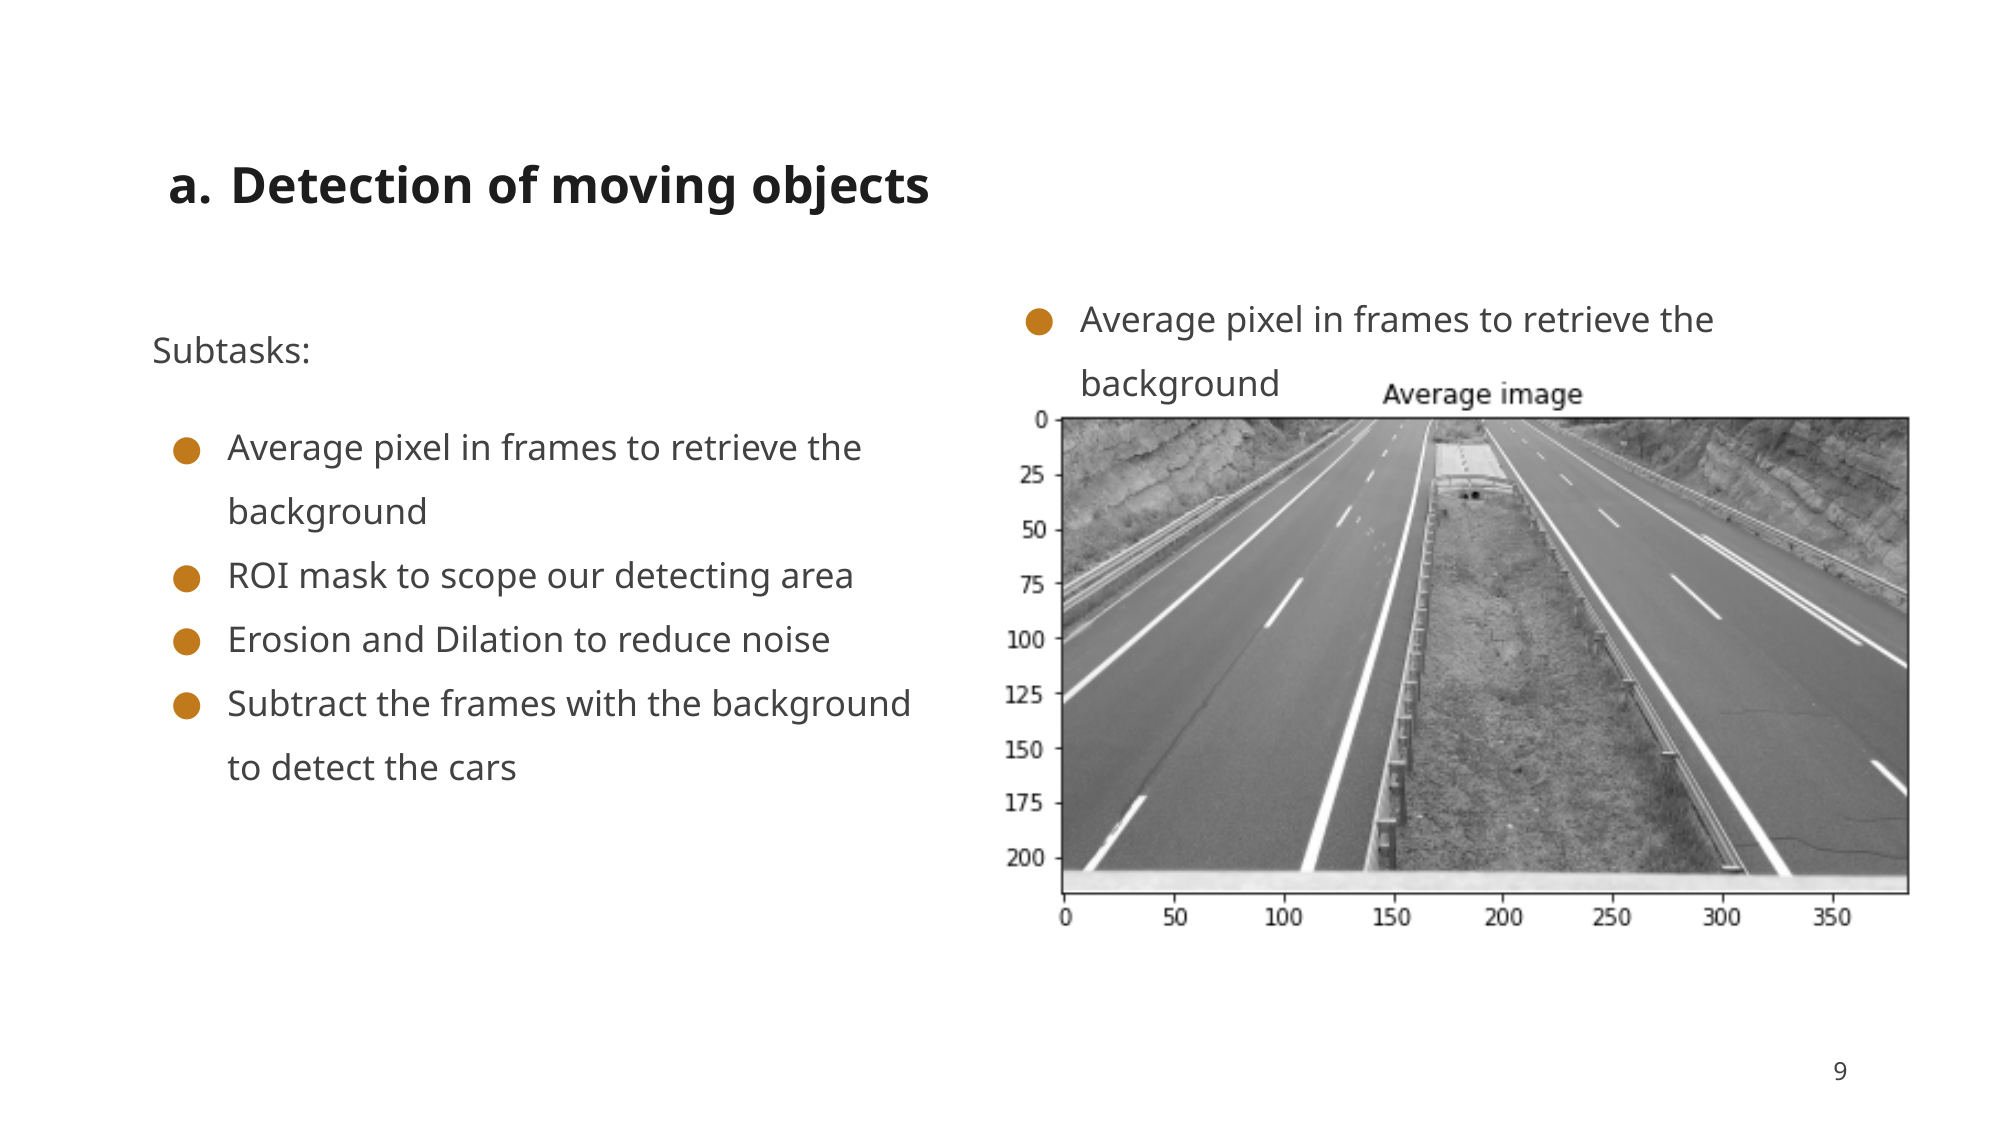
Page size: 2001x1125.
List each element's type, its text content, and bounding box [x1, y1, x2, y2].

list Subtasks: Average pixel in frames to retrieve the background ROI mask to scope our detecting area Erosion and Dilation to reduce noise Subtract the frames with the background to detect the cars [137, 299, 967, 1014]
list Average pixel in frames to retrieve the background [989, 267, 1921, 366]
title Detection of moving objects [140, 59, 1941, 278]
slide_number ‹#› [1412, 1042, 1863, 1103]
picture [989, 366, 1921, 946]
